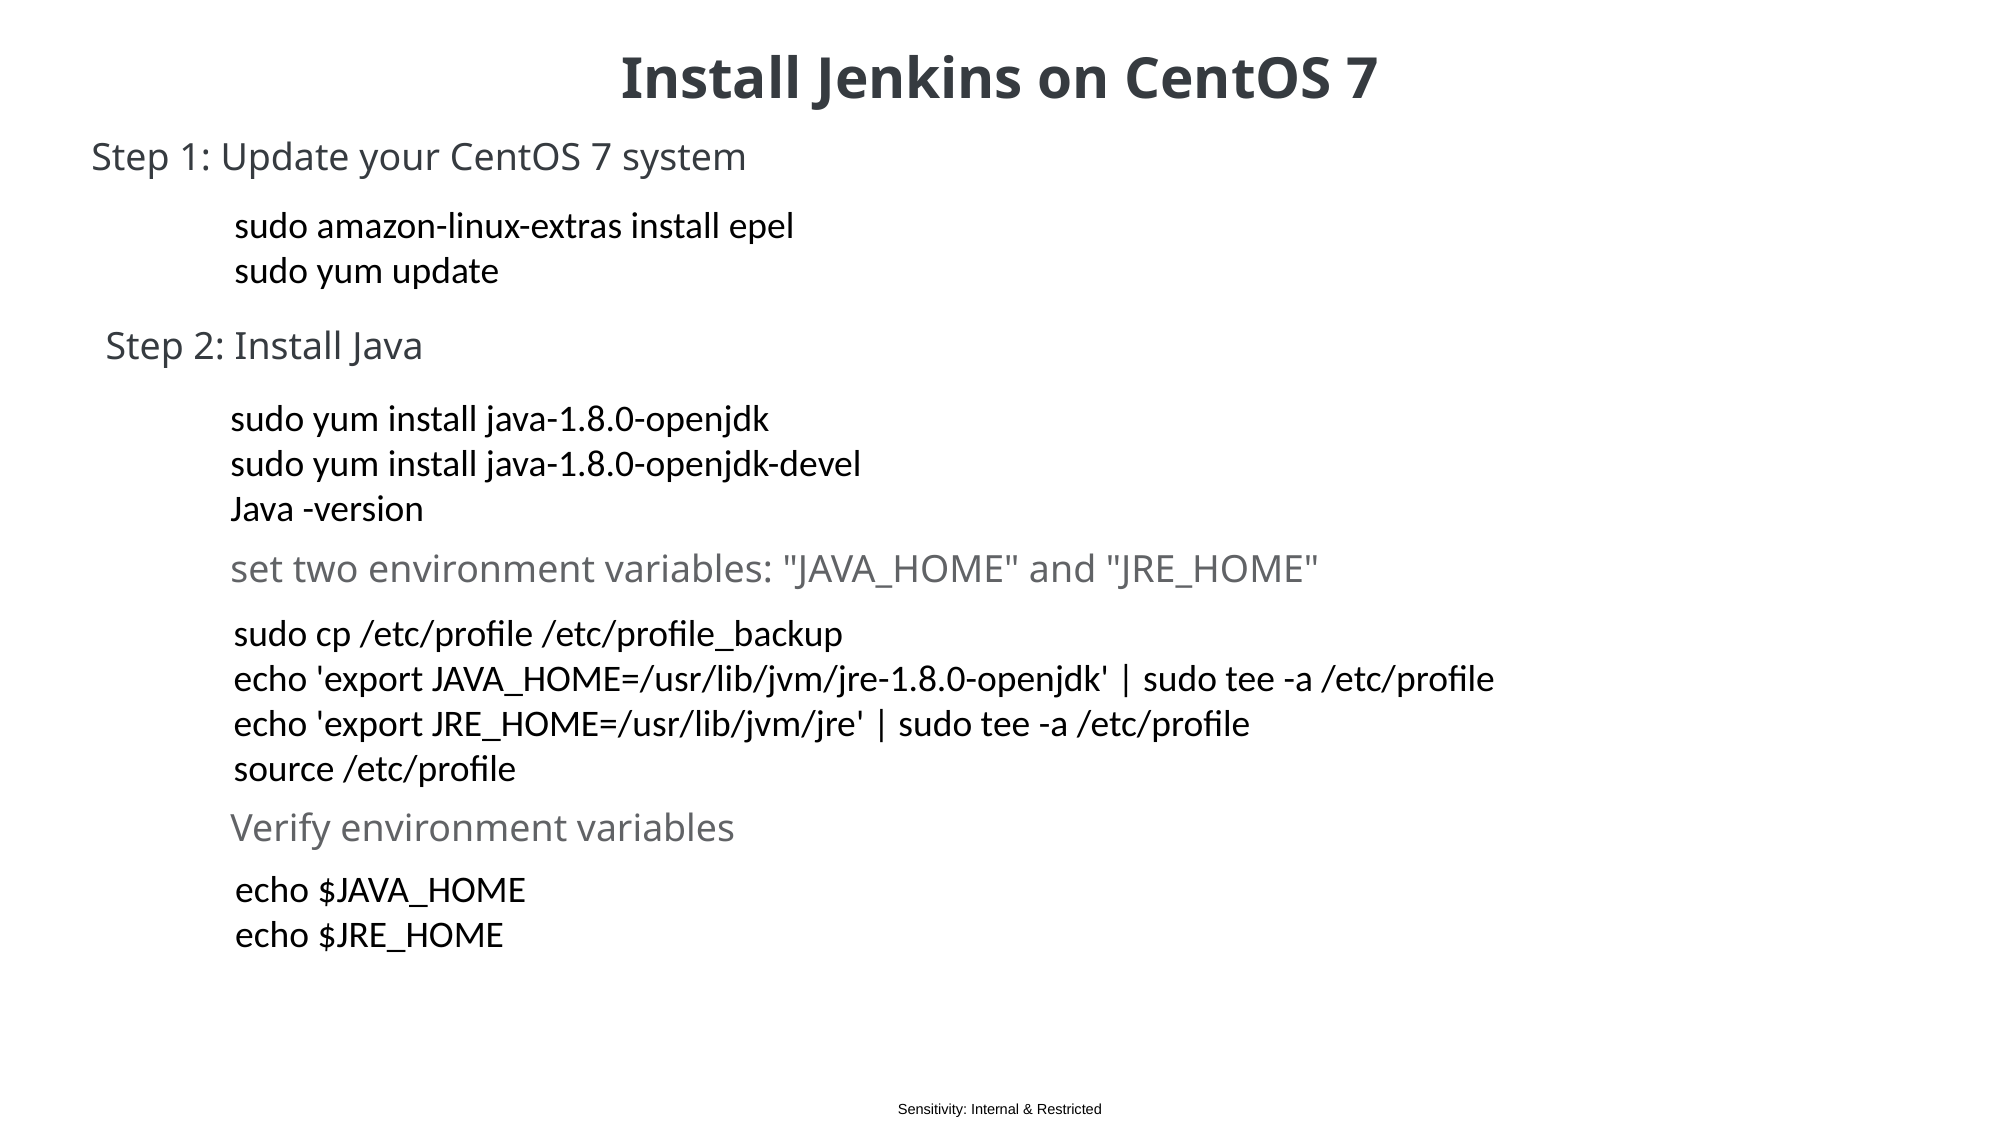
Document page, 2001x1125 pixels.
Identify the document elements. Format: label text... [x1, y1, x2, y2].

text_box Step 2: Install Java [90, 314, 439, 375]
text_box Step 1: Update your CentOS 7 system [76, 125, 763, 186]
text_box echo $JAVA_HOME echo $JRE_HOME [235, 864, 535, 992]
text_box set two environment variables: "JAVA_HOME" and "JRE_HOME" [215, 537, 1697, 598]
text_box Verify environment variables [215, 796, 1697, 856]
text_box Install Jenkins on CentOS 7 [606, 42, 1397, 126]
text_box sudo yum install java-1.8.0-openjdk sudo yum install java-1.8.0-openjdk-devel Java -version [215, 386, 1216, 537]
text_box sudo cp /etc/profile /etc/profile_backup echo 'export JAVA_HOME=/usr/lib/jvm/jre-1.8.0-openjdk' | sudo tee -a /etc/profile echo 'export JRE_HOME=/usr/lib/jvm/jre' | sudo tee -a /etc/profile source /etc/profile [233, 608, 1658, 796]
text_box sudo amazon-linux-extras install epel sudo yum update [219, 193, 810, 298]
